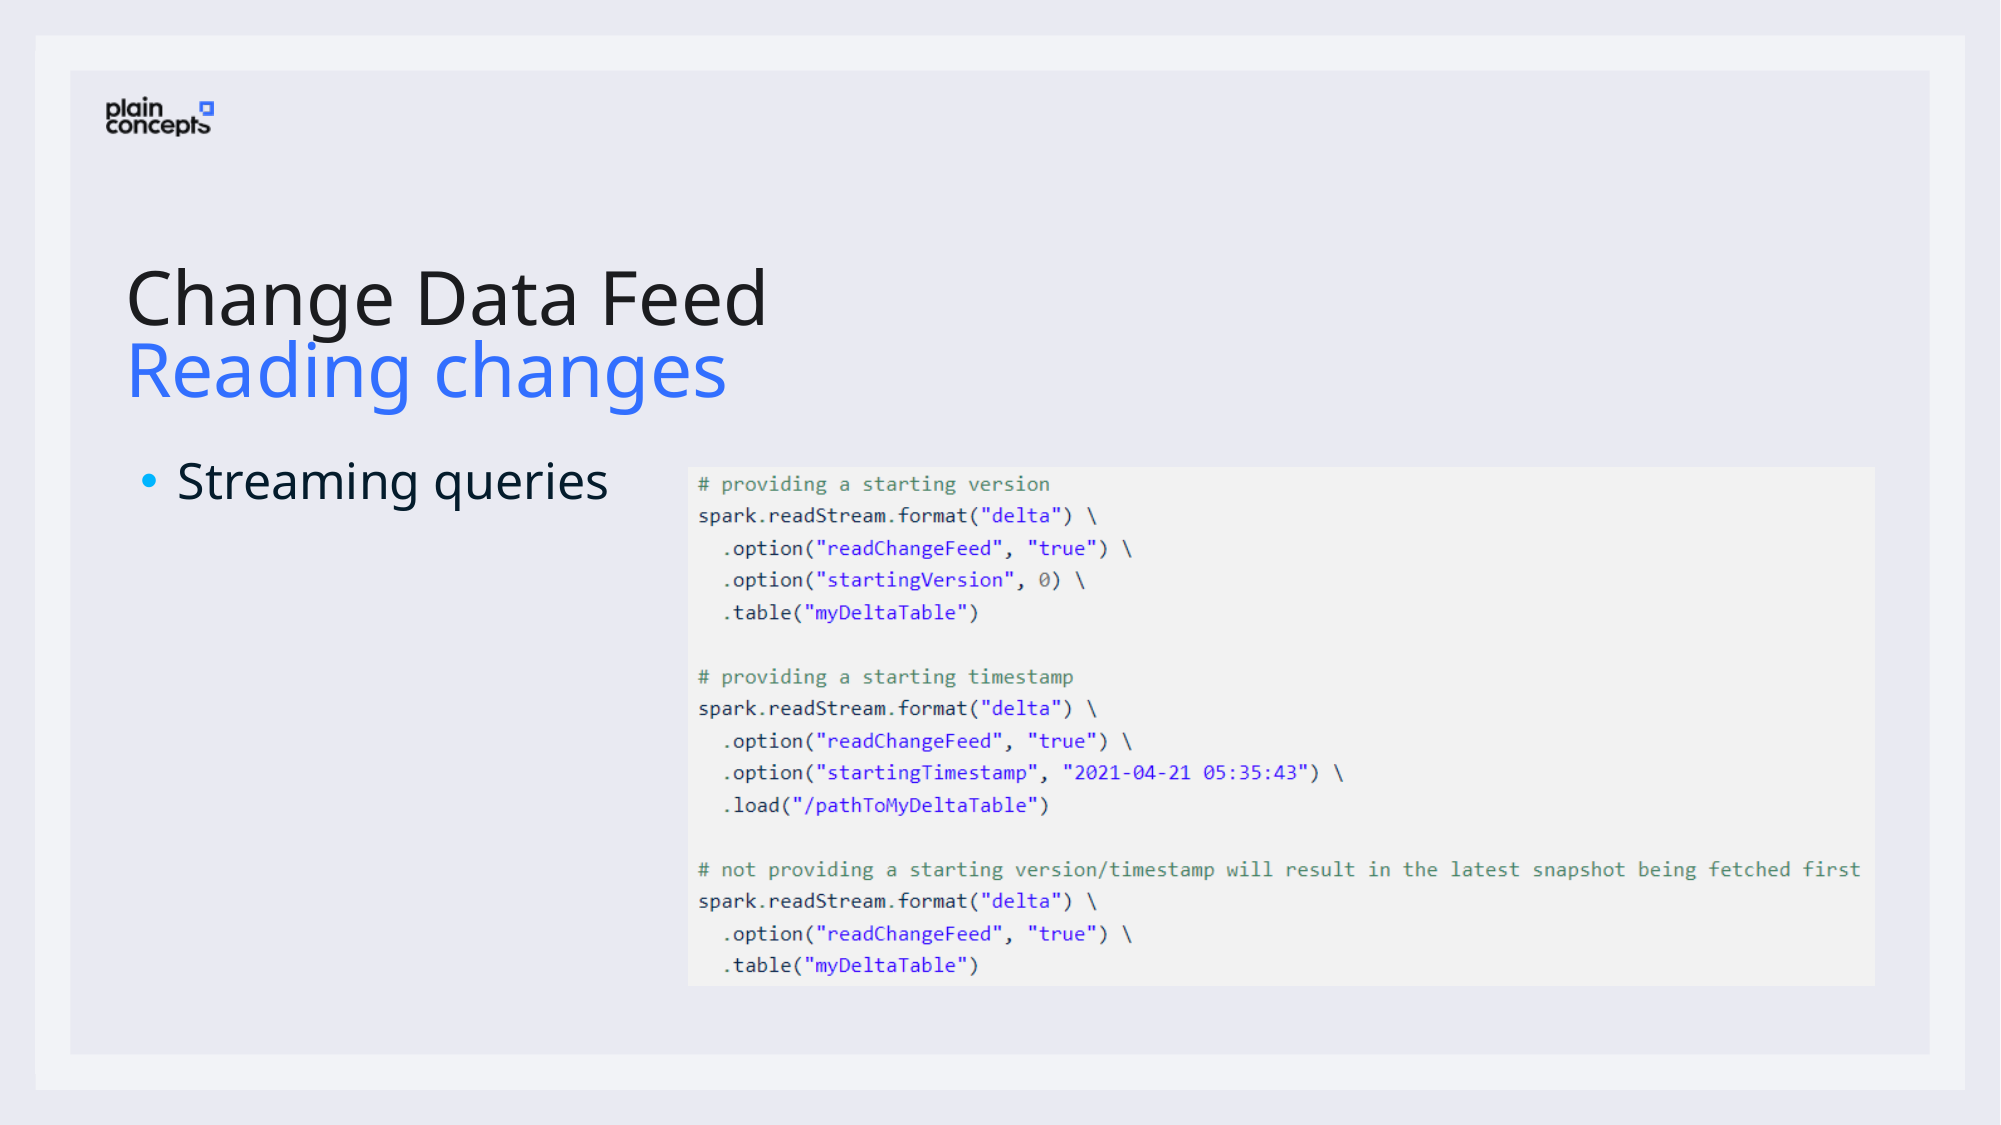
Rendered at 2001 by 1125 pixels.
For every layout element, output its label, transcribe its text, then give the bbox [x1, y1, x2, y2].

text_box Streaming queries [125, 448, 666, 1004]
title Change Data Feed Reading changes [125, 231, 885, 449]
picture [688, 467, 1875, 986]
